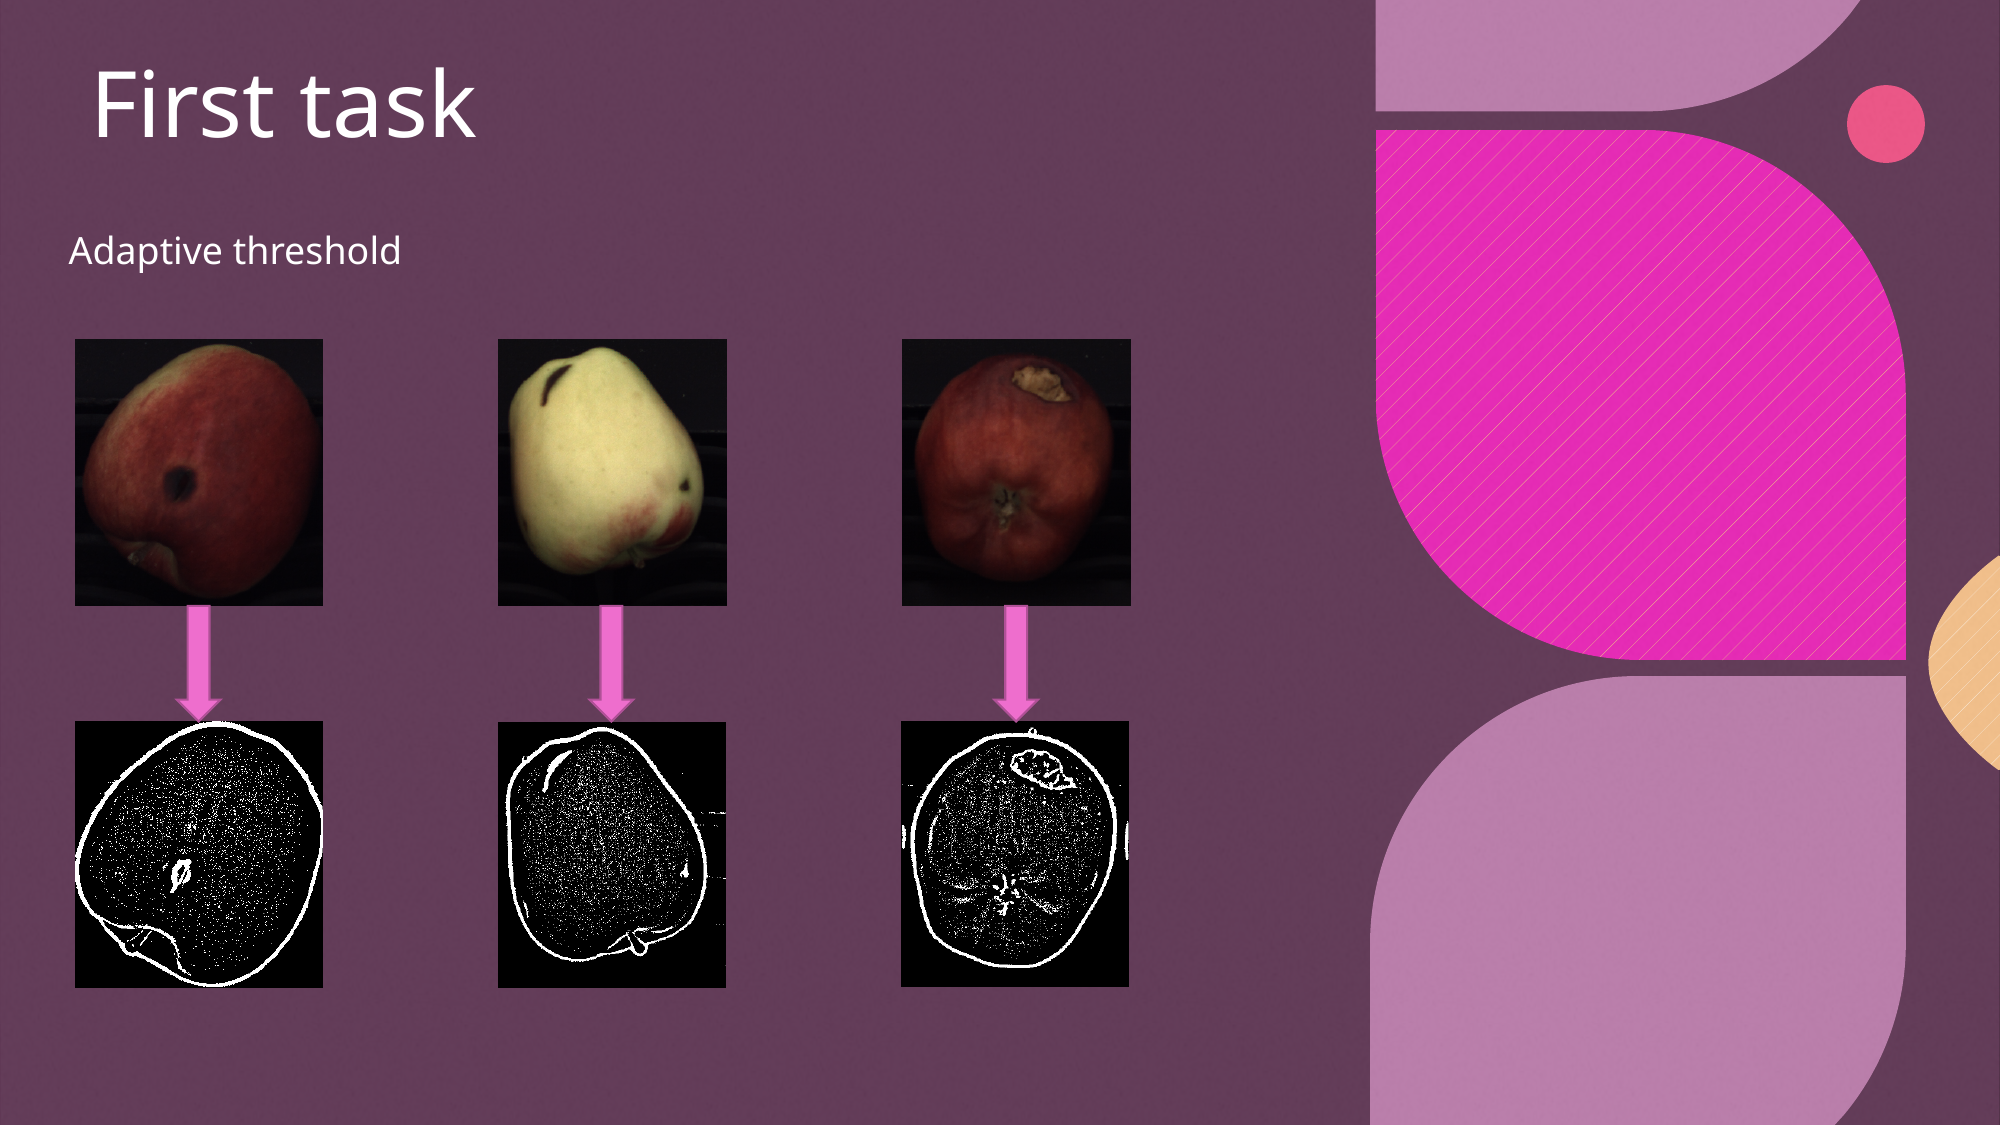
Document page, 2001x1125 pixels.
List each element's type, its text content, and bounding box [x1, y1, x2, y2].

picture [901, 339, 1131, 606]
text_box Adaptive threshold [53, 219, 418, 280]
title First task [75, 40, 1336, 166]
picture [901, 721, 1129, 987]
picture [74, 721, 323, 988]
text_box [587, 606, 636, 722]
picture [498, 339, 727, 606]
text_box [991, 606, 1041, 721]
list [74, 339, 323, 606]
text_box [174, 606, 223, 721]
picture [498, 722, 726, 988]
